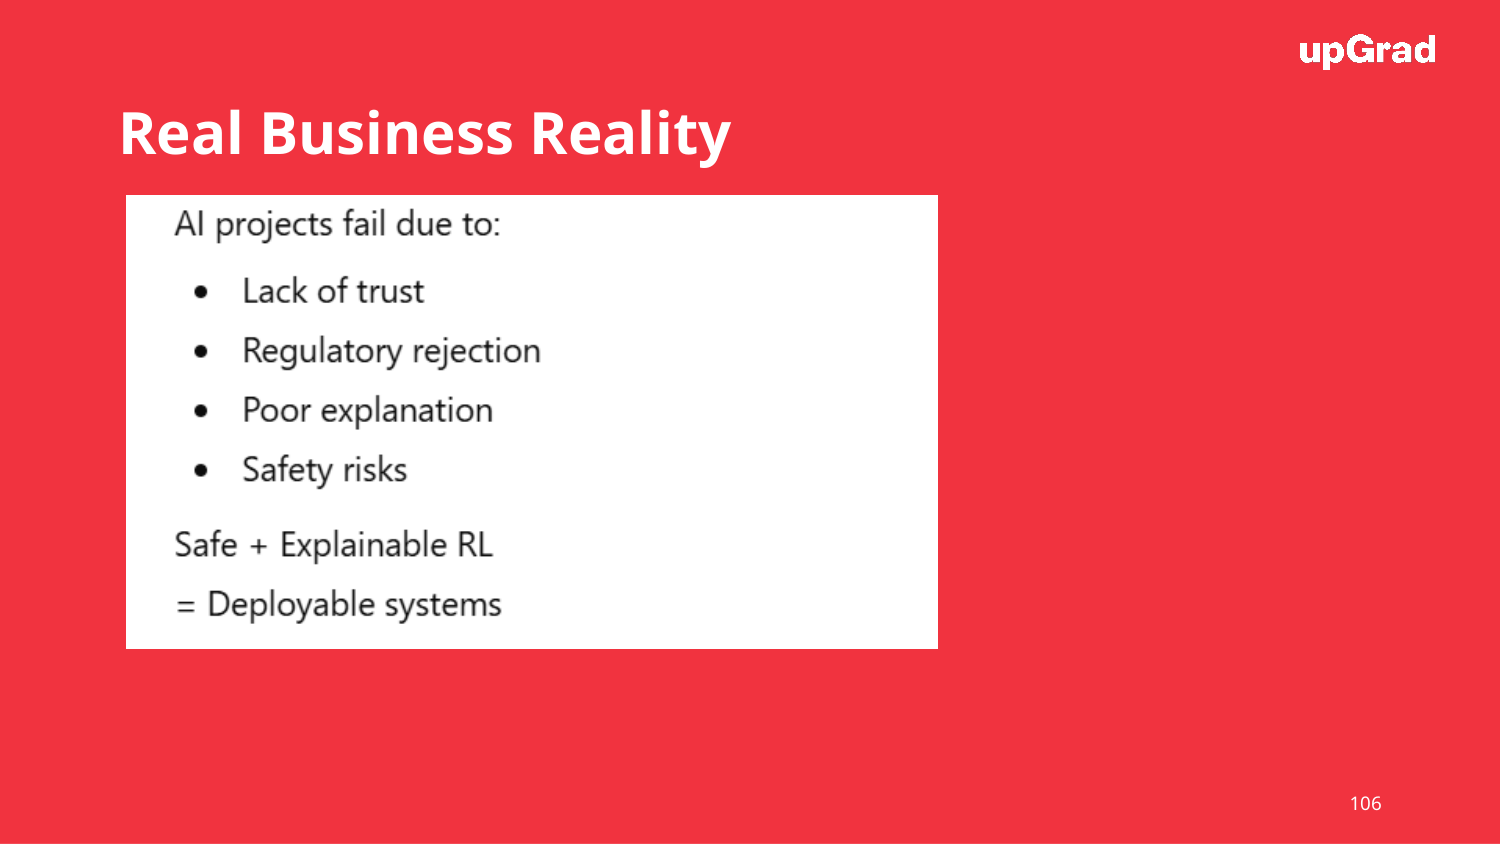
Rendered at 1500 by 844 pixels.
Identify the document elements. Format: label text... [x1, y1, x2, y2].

title Real Business Reality [103, 89, 1087, 182]
picture [1300, 34, 1435, 70]
picture [125, 194, 938, 649]
slide_number 106 [1059, 782, 1397, 827]
